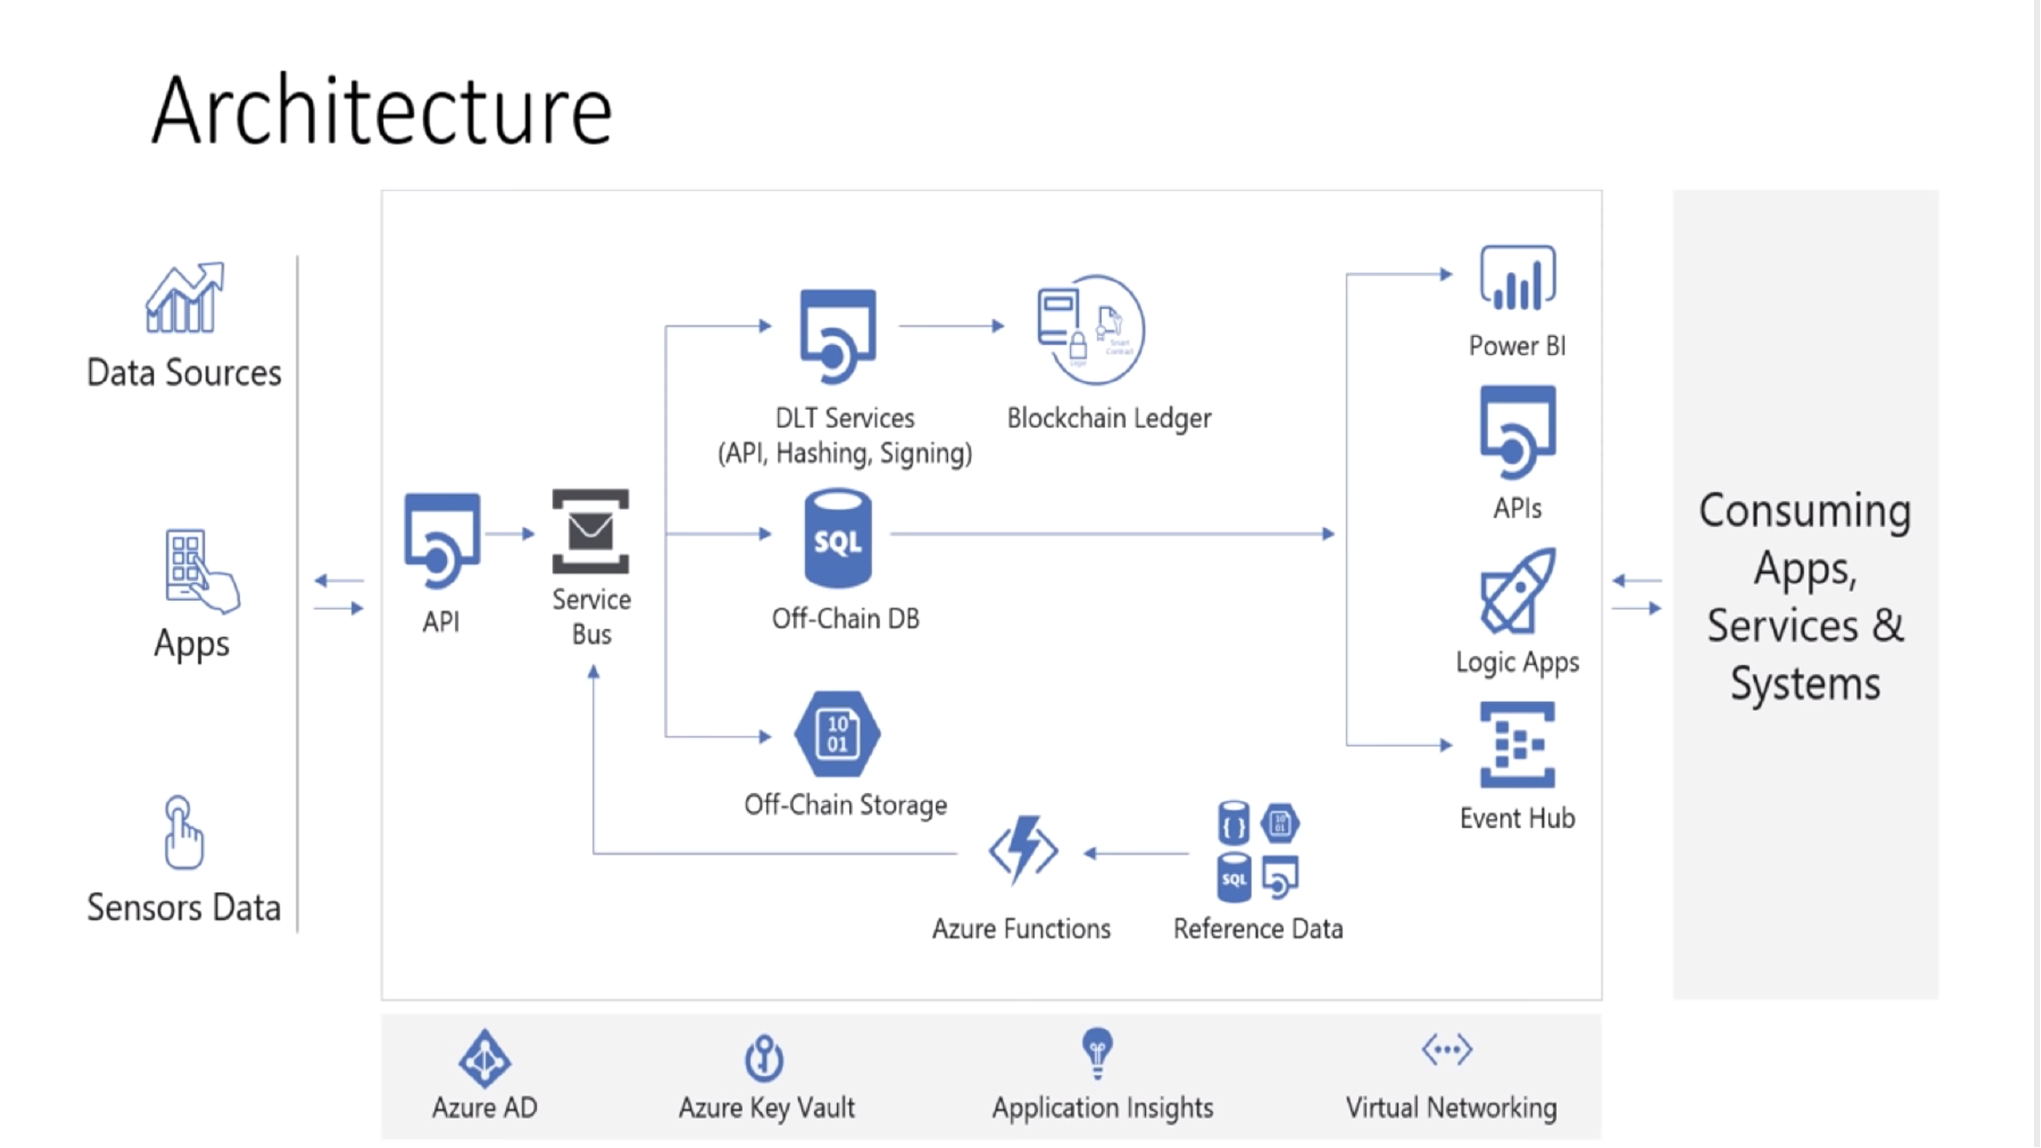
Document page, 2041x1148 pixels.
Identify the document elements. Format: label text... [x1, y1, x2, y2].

title Who is using Azure Blockchain Workbench [2034, 47, 2041, 204]
picture [0, 0, 2034, 1148]
